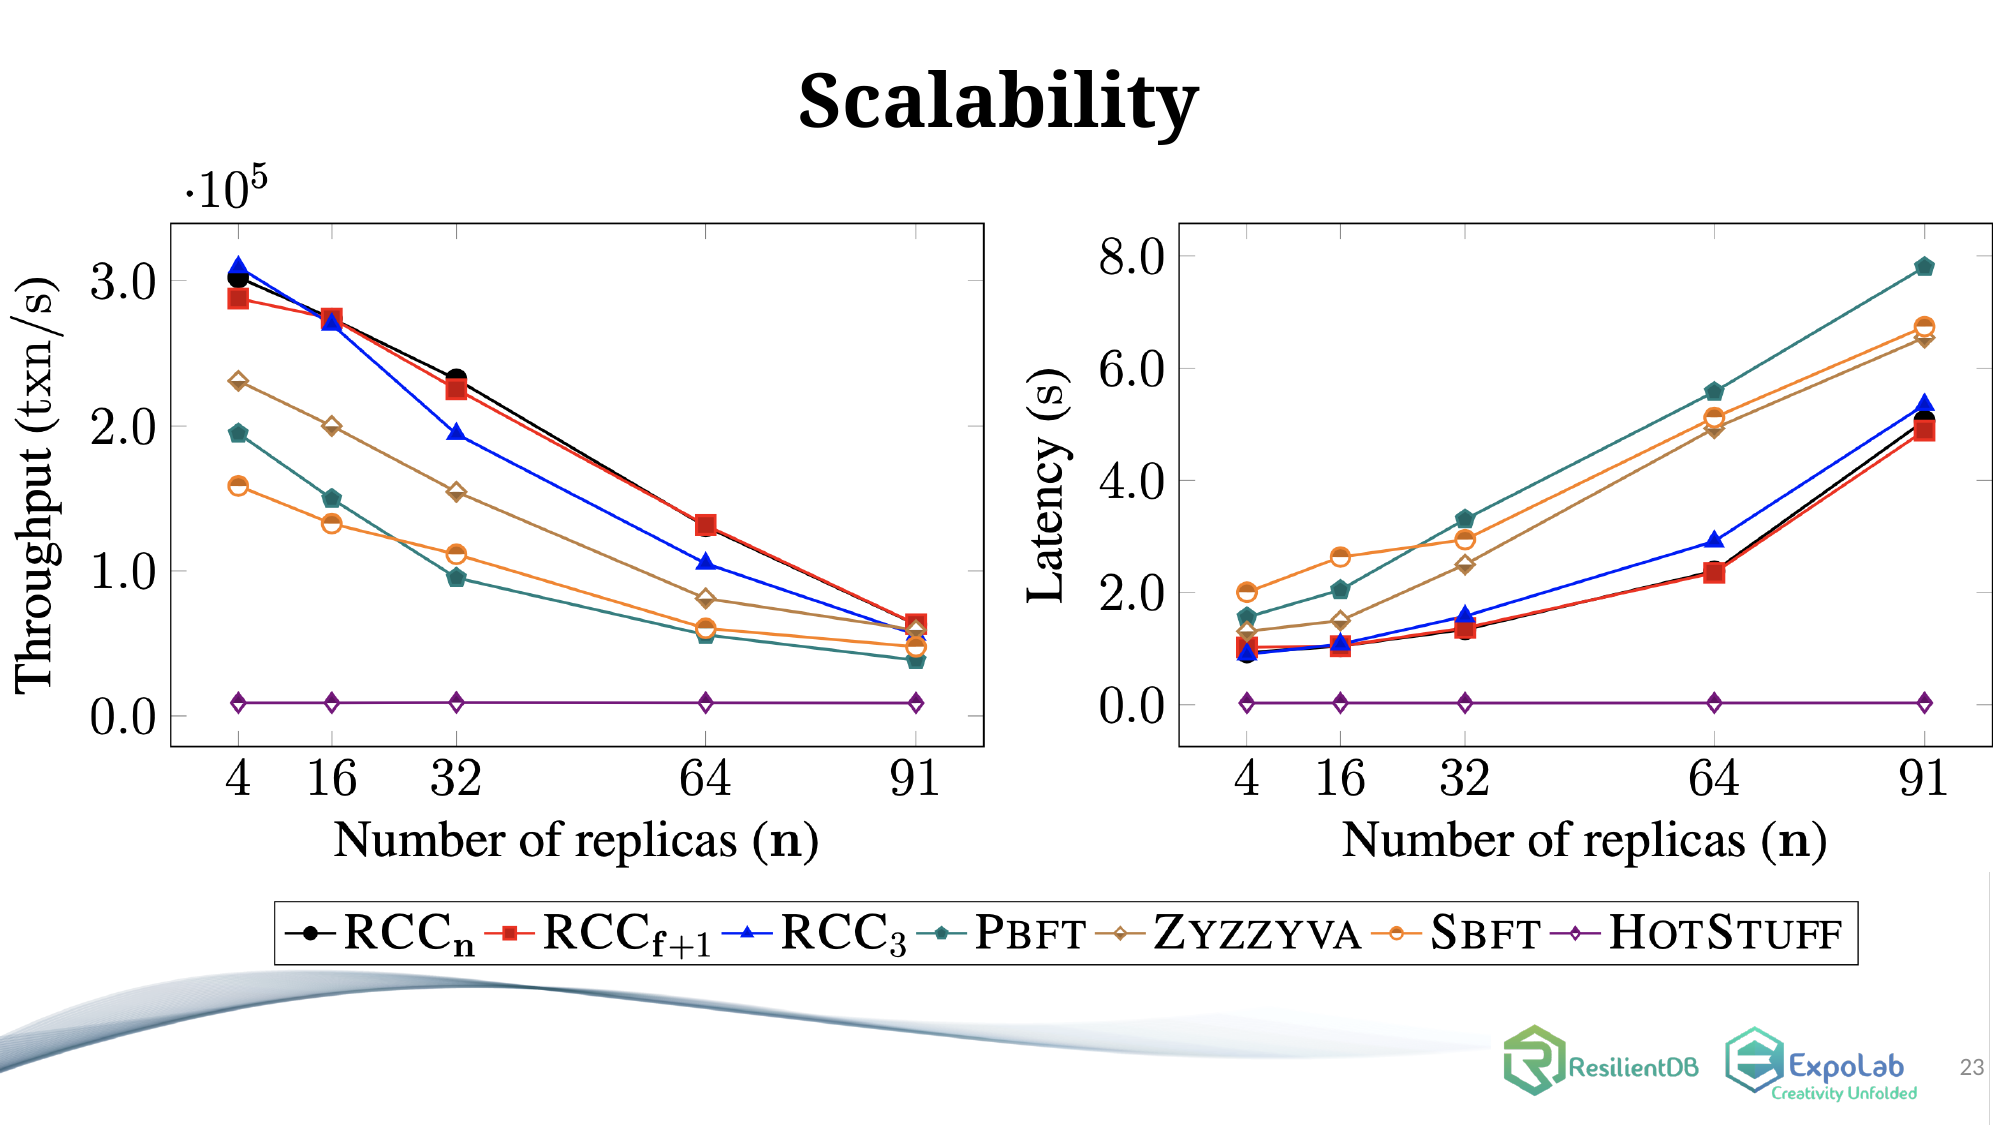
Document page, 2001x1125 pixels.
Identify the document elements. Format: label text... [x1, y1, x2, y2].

slide_number 23 [1745, 1035, 2000, 1096]
title Scalability [137, 29, 1863, 147]
picture [0, 0, 2000, 1125]
